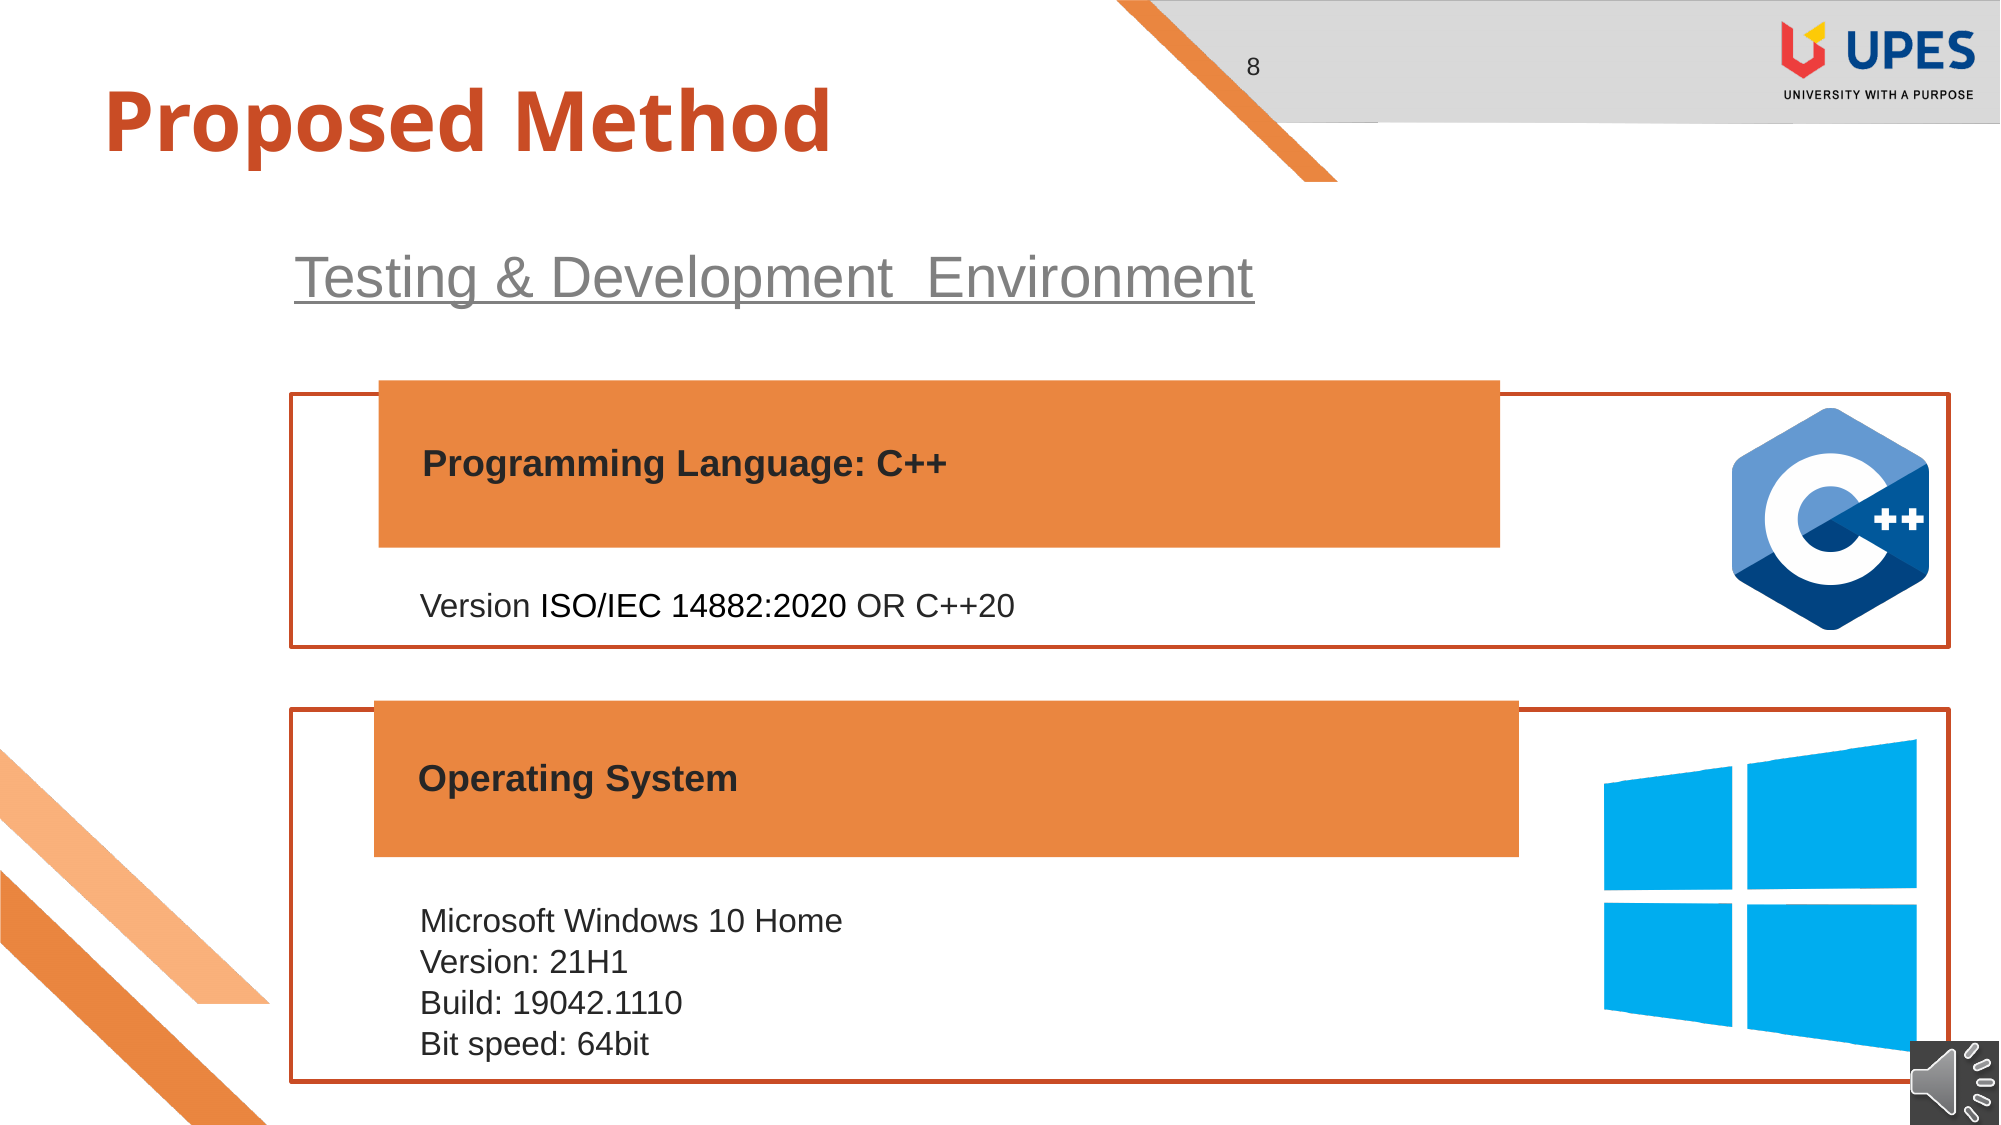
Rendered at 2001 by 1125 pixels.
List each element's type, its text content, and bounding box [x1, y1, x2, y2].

picture [0, 745, 270, 1125]
text_box Testing & Development Environment [279, 231, 1319, 317]
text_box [290, 373, 1949, 1083]
text_box 8 [1212, 38, 1276, 88]
picture [1603, 739, 2000, 1125]
picture [1732, 408, 1929, 630]
picture [1116, 0, 2000, 182]
title Proposed Method [102, 62, 1117, 174]
